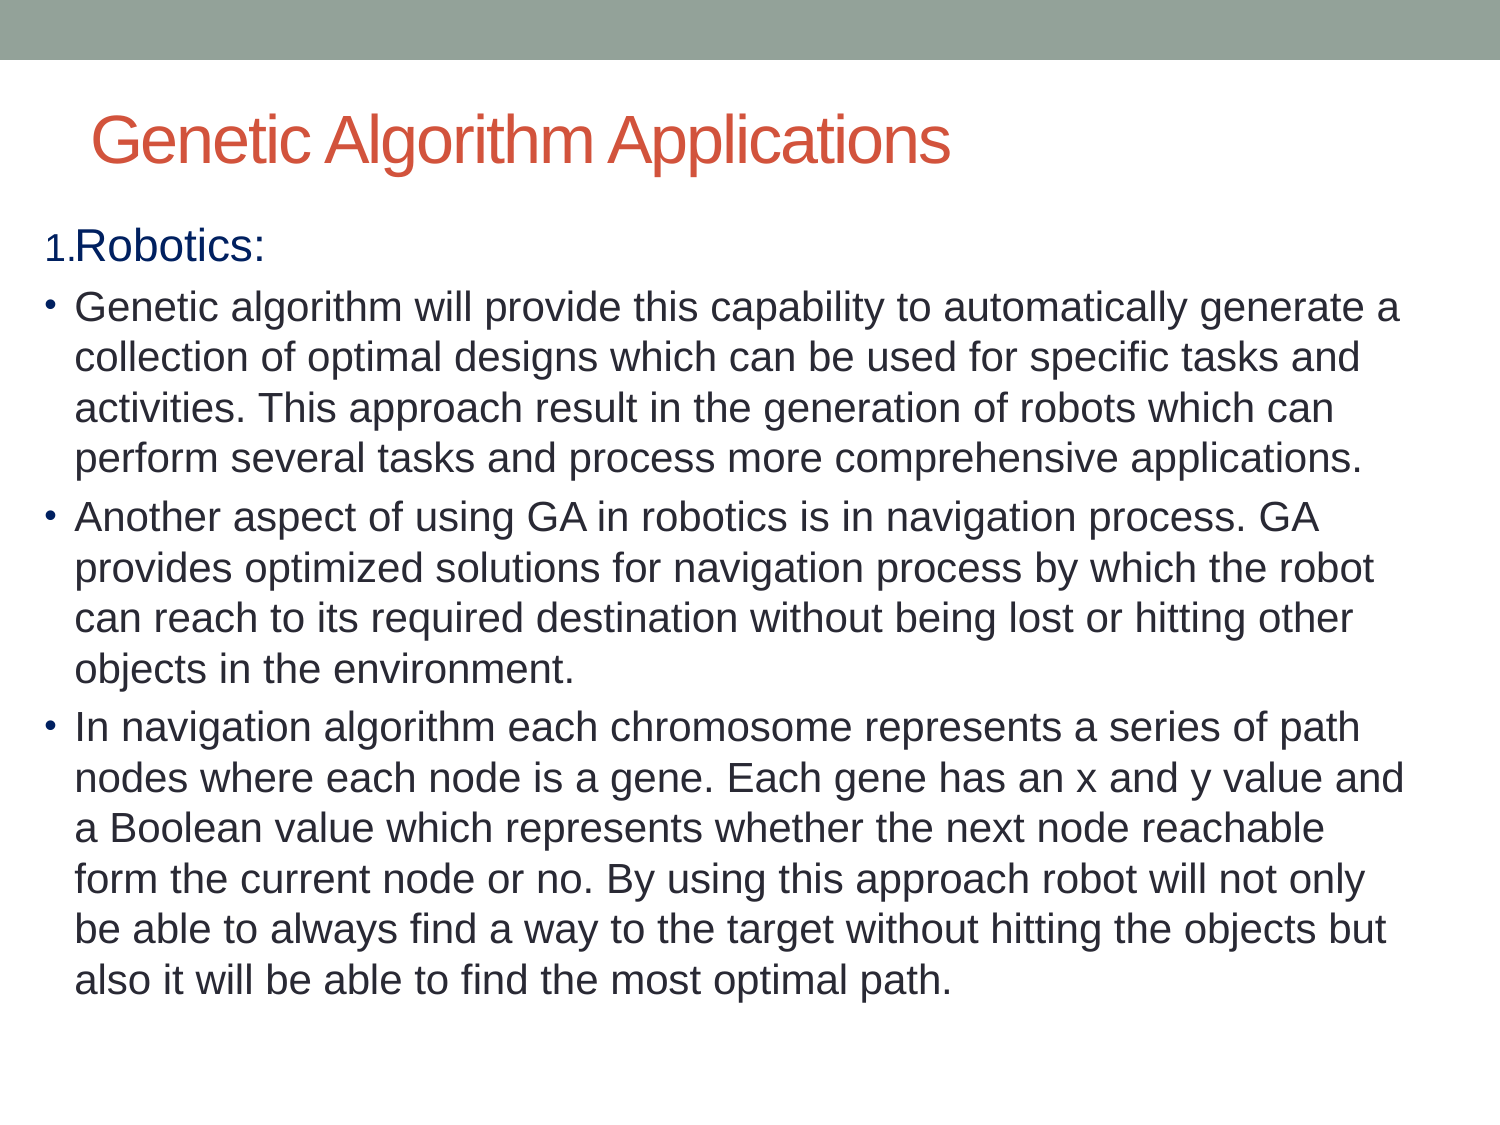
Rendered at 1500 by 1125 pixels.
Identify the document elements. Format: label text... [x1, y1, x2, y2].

title Genetic Algorithm Applications [75, 87, 1425, 185]
list Robotics: Genetic algorithm will provide this capability to automatically generate a collection of optimal designs which can be used for specific tasks and activities. This approach result in the generation of robots which can perform several tasks and process more comprehensive applications. Another aspect of using GA in robotics is in navigation process. GA provides optimized solutions for navigation process by which the robot can reach to its required destination without being lost or hitting other objects in the environment. In navigation algorithm each chromosome represents a series of path nodes where each node is a gene. Each gene has an x and y value and a Boolean value which represents whether the next node reachable form the current node or no. By using this approach robot will not only be able to always find a way to the target without hitting the objects but also it will be able to find the most optimal path. [29, 208, 1425, 1063]
